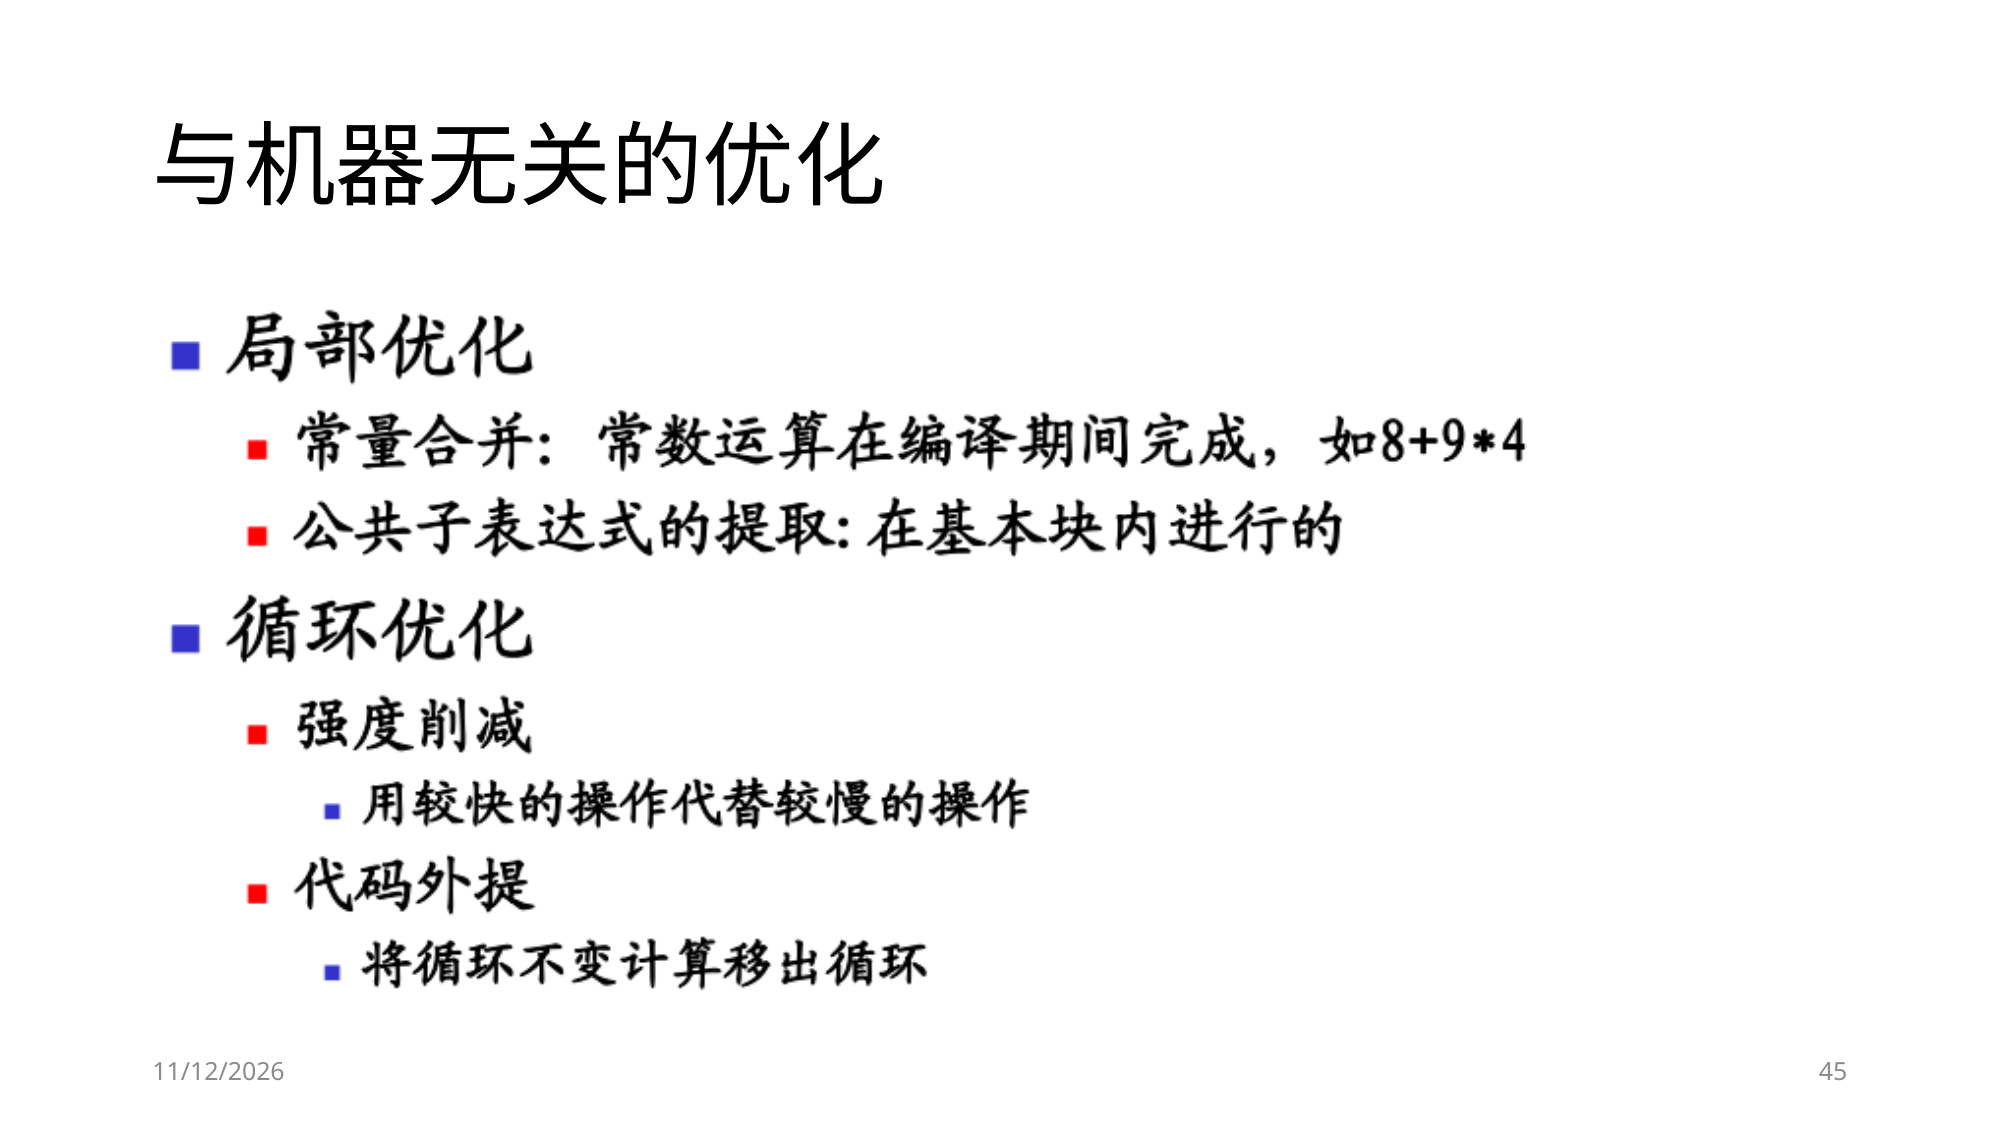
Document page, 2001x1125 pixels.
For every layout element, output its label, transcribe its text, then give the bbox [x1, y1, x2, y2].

picture [137, 287, 1582, 1019]
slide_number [137, 1042, 588, 1103]
title 与机器无关的优化 [137, 59, 1863, 278]
slide_number 45 [1412, 1042, 1863, 1103]
